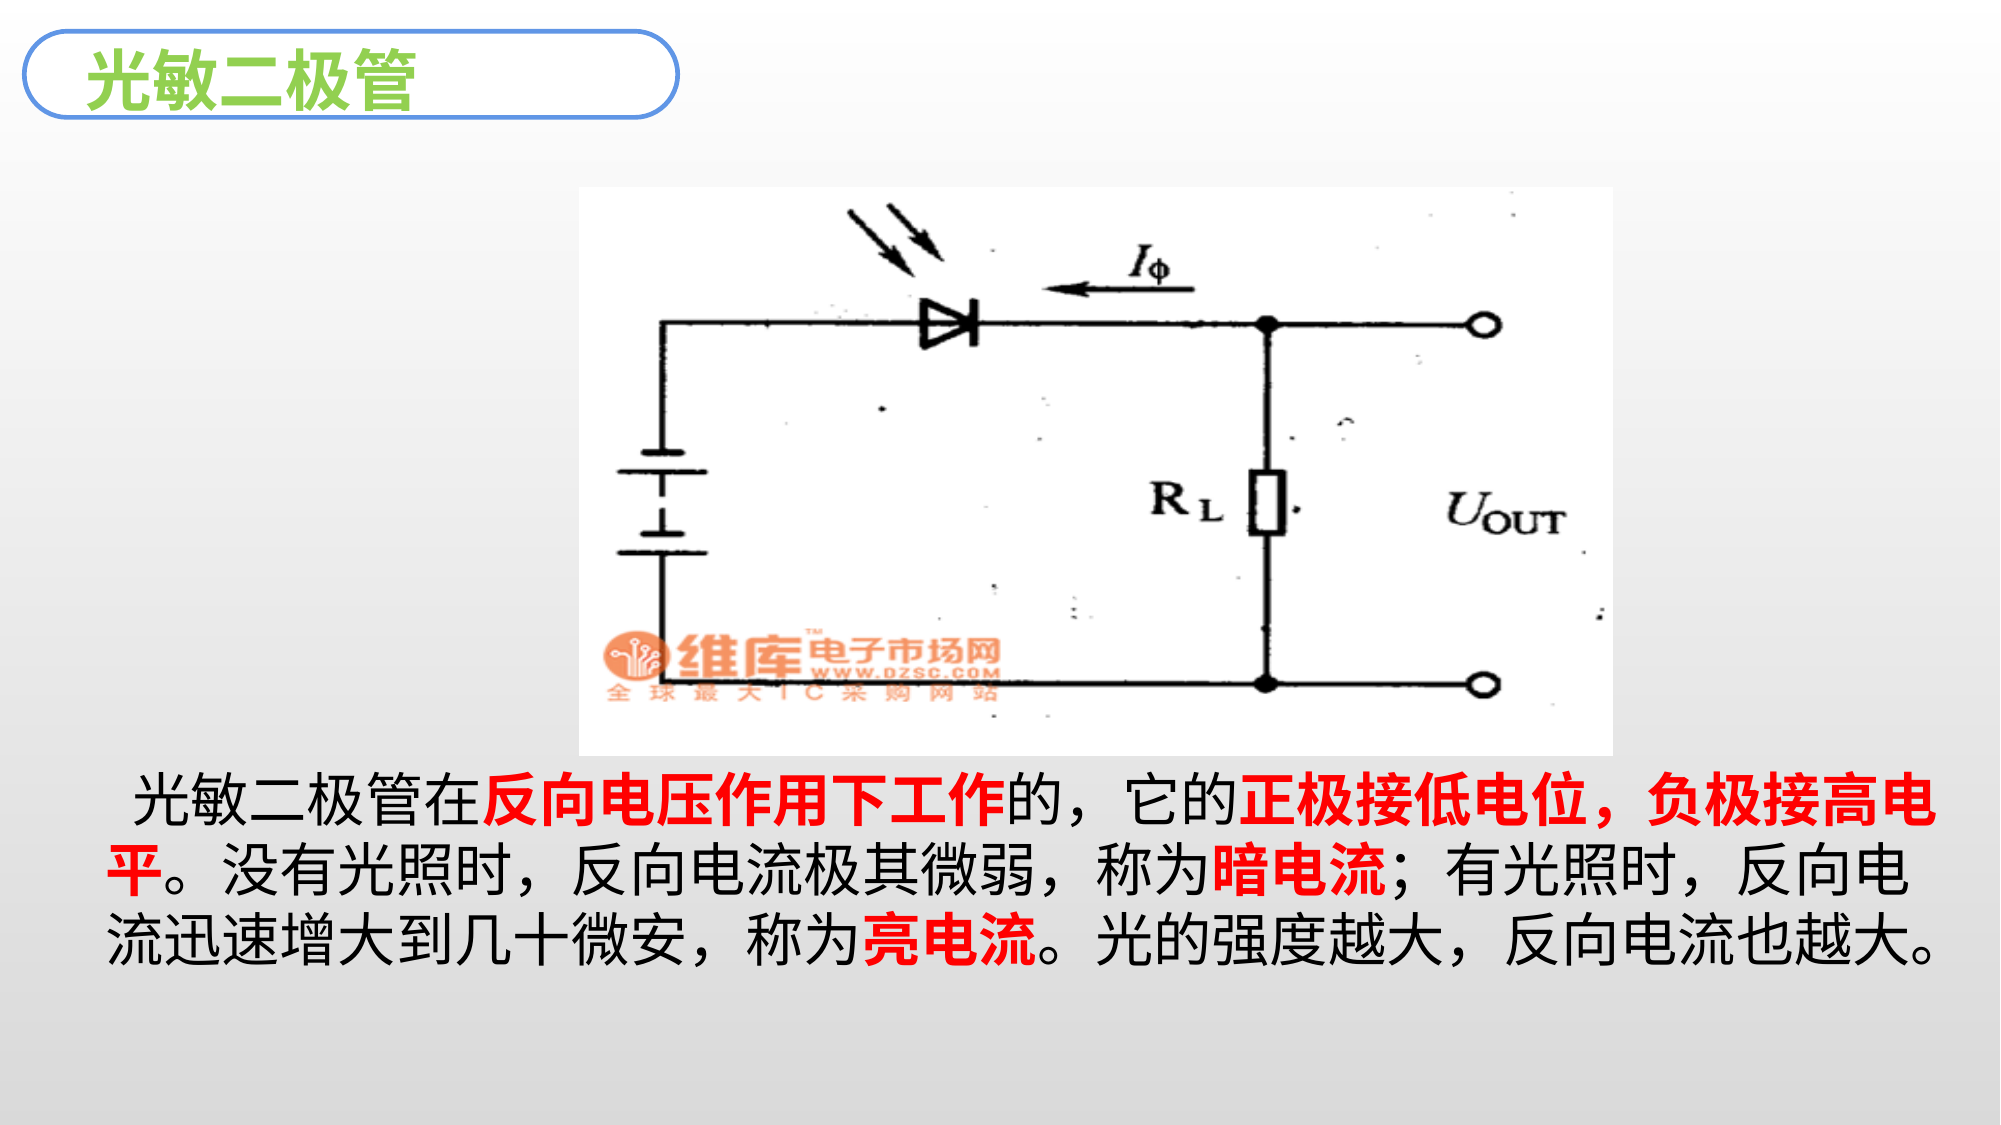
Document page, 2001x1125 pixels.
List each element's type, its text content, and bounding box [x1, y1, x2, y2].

picture [579, 187, 1613, 756]
text_box 光敏二极管在反向电压作用下工作的，它的正极接低电位，负极接高电平。没有光照时，反向电流极其微弱，称为暗电流；有光照时，反向电流迅速增大到几十微安，称为亮电流。光的强度越大，反向电流也越大。 [90, 755, 1957, 981]
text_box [24, 31, 678, 127]
